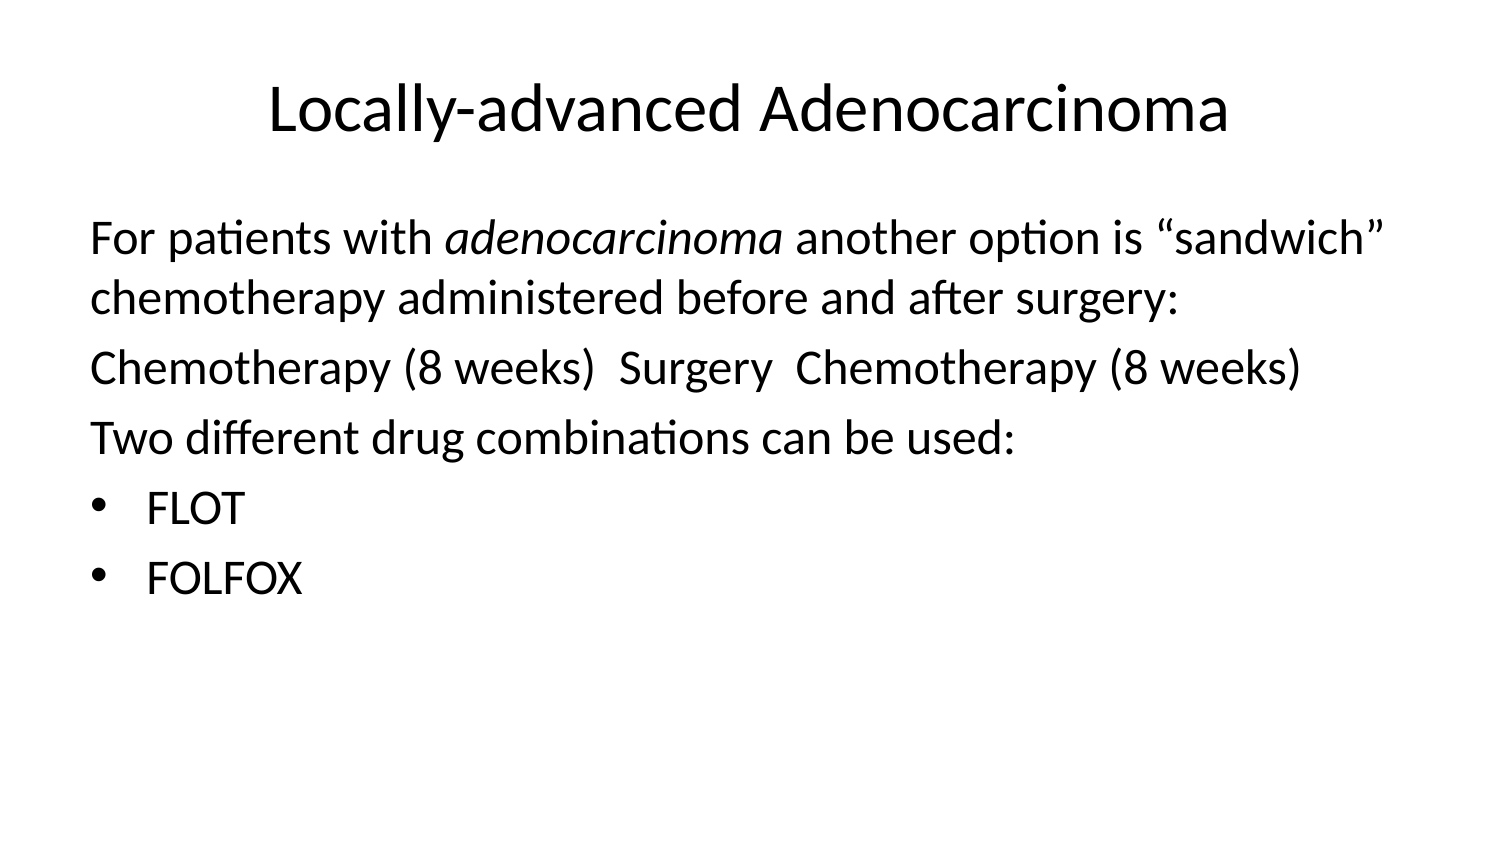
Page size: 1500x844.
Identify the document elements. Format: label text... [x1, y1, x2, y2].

title Locally-advanced Adenocarcinoma [75, 33, 1425, 175]
